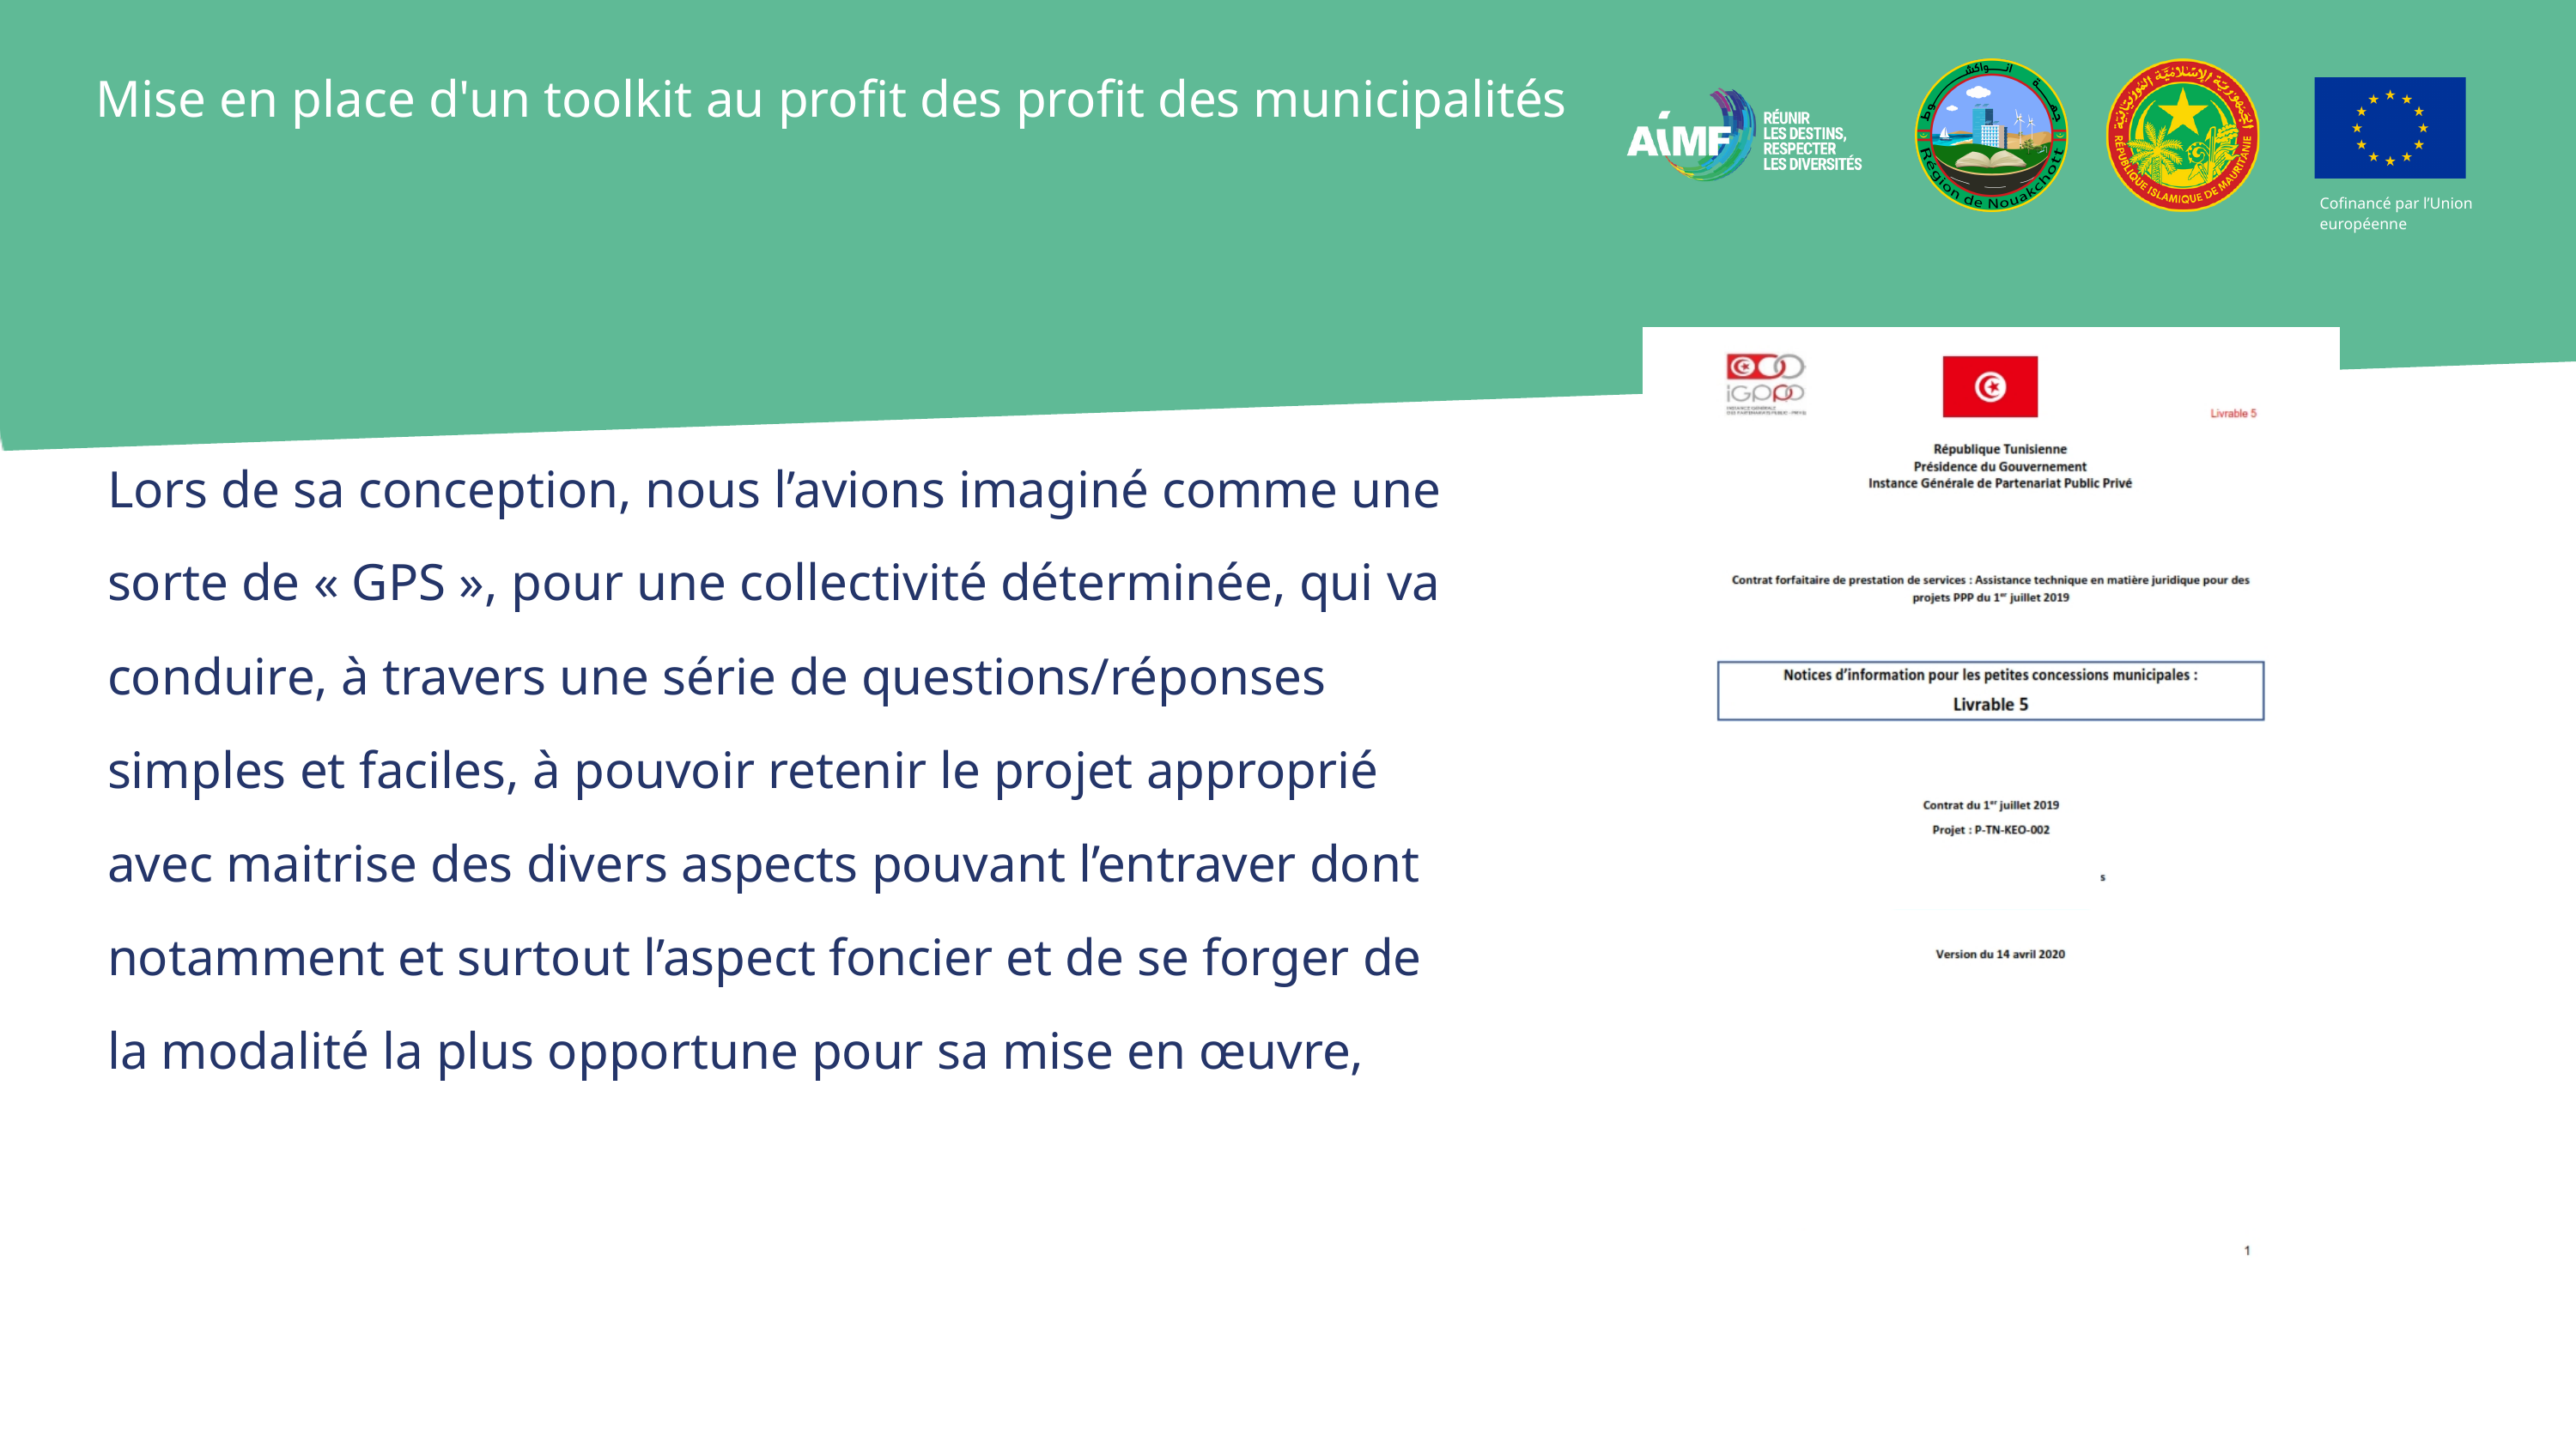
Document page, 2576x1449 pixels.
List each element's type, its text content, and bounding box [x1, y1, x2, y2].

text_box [1608, 58, 2475, 234]
text_box Lors de sa conception, nous l’avions imaginé comme une sorte de « GPS », pour une collectivité déterminée, qui va conduire, à travers une série de questions/réponses simples et faciles, à pouvoir retenir le projet approprié avec maitrise des divers aspects pouvant l’entraver dont notamment et surtout l’aspect foncier et de se forger de la modalité la plus opportune pour sa mise en œuvre, [106, 423, 1471, 1079]
picture [1643, 326, 2340, 1315]
text_box [0, 0, 2576, 452]
text_box Mise en place d'un toolkit au profit des profit des municipalités [54, 52, 1609, 202]
